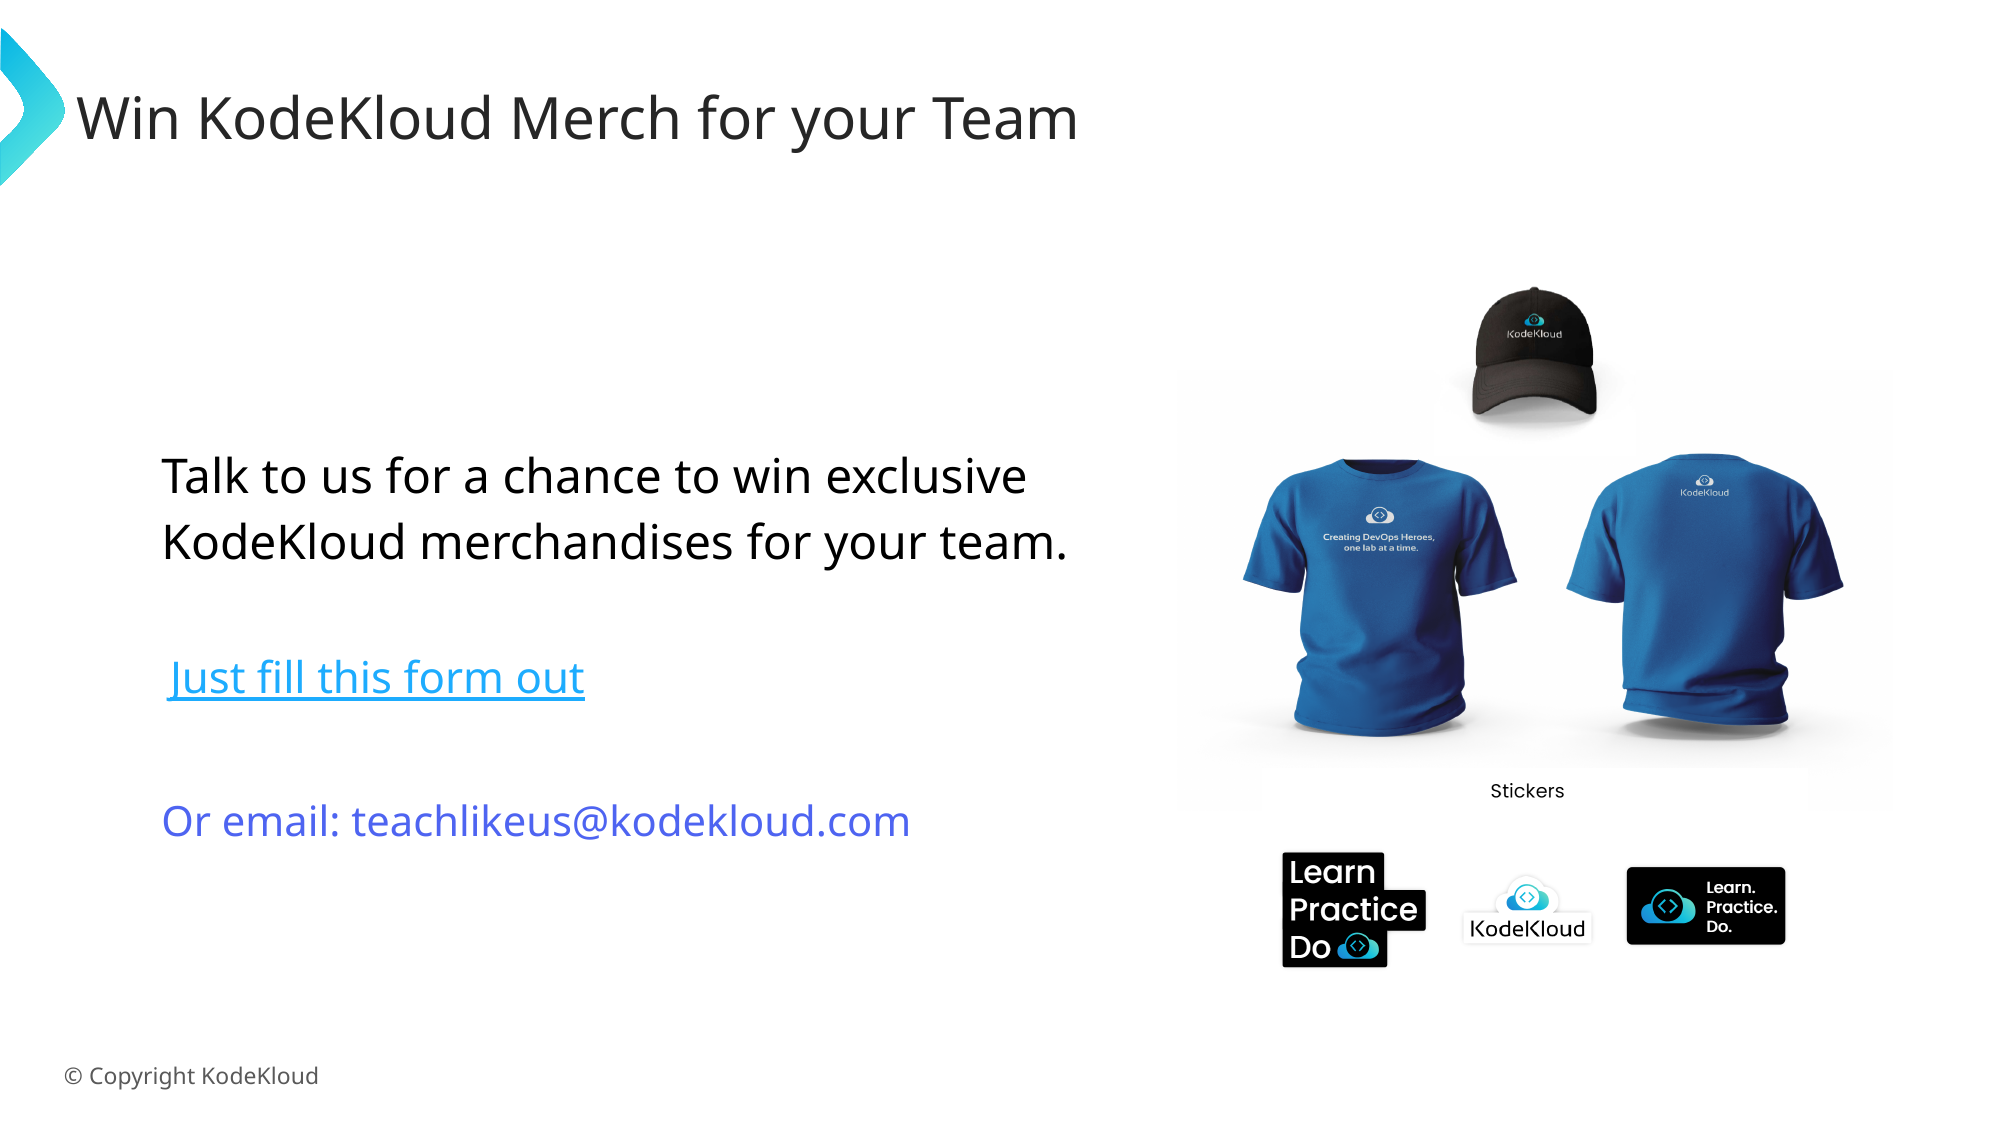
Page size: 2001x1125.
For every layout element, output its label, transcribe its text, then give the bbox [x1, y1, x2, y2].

title Win KodeKloud Merch for your Team [60, 60, 1940, 182]
picture [1177, 263, 1893, 1021]
text_box Or email: teachlikeus@kodekloud.com [141, 774, 1040, 869]
text_box Talk to us for a chance to win exclusive KodeKloud merchandises for your team. [141, 416, 1172, 589]
text_box Just fill this form out [162, 646, 653, 714]
